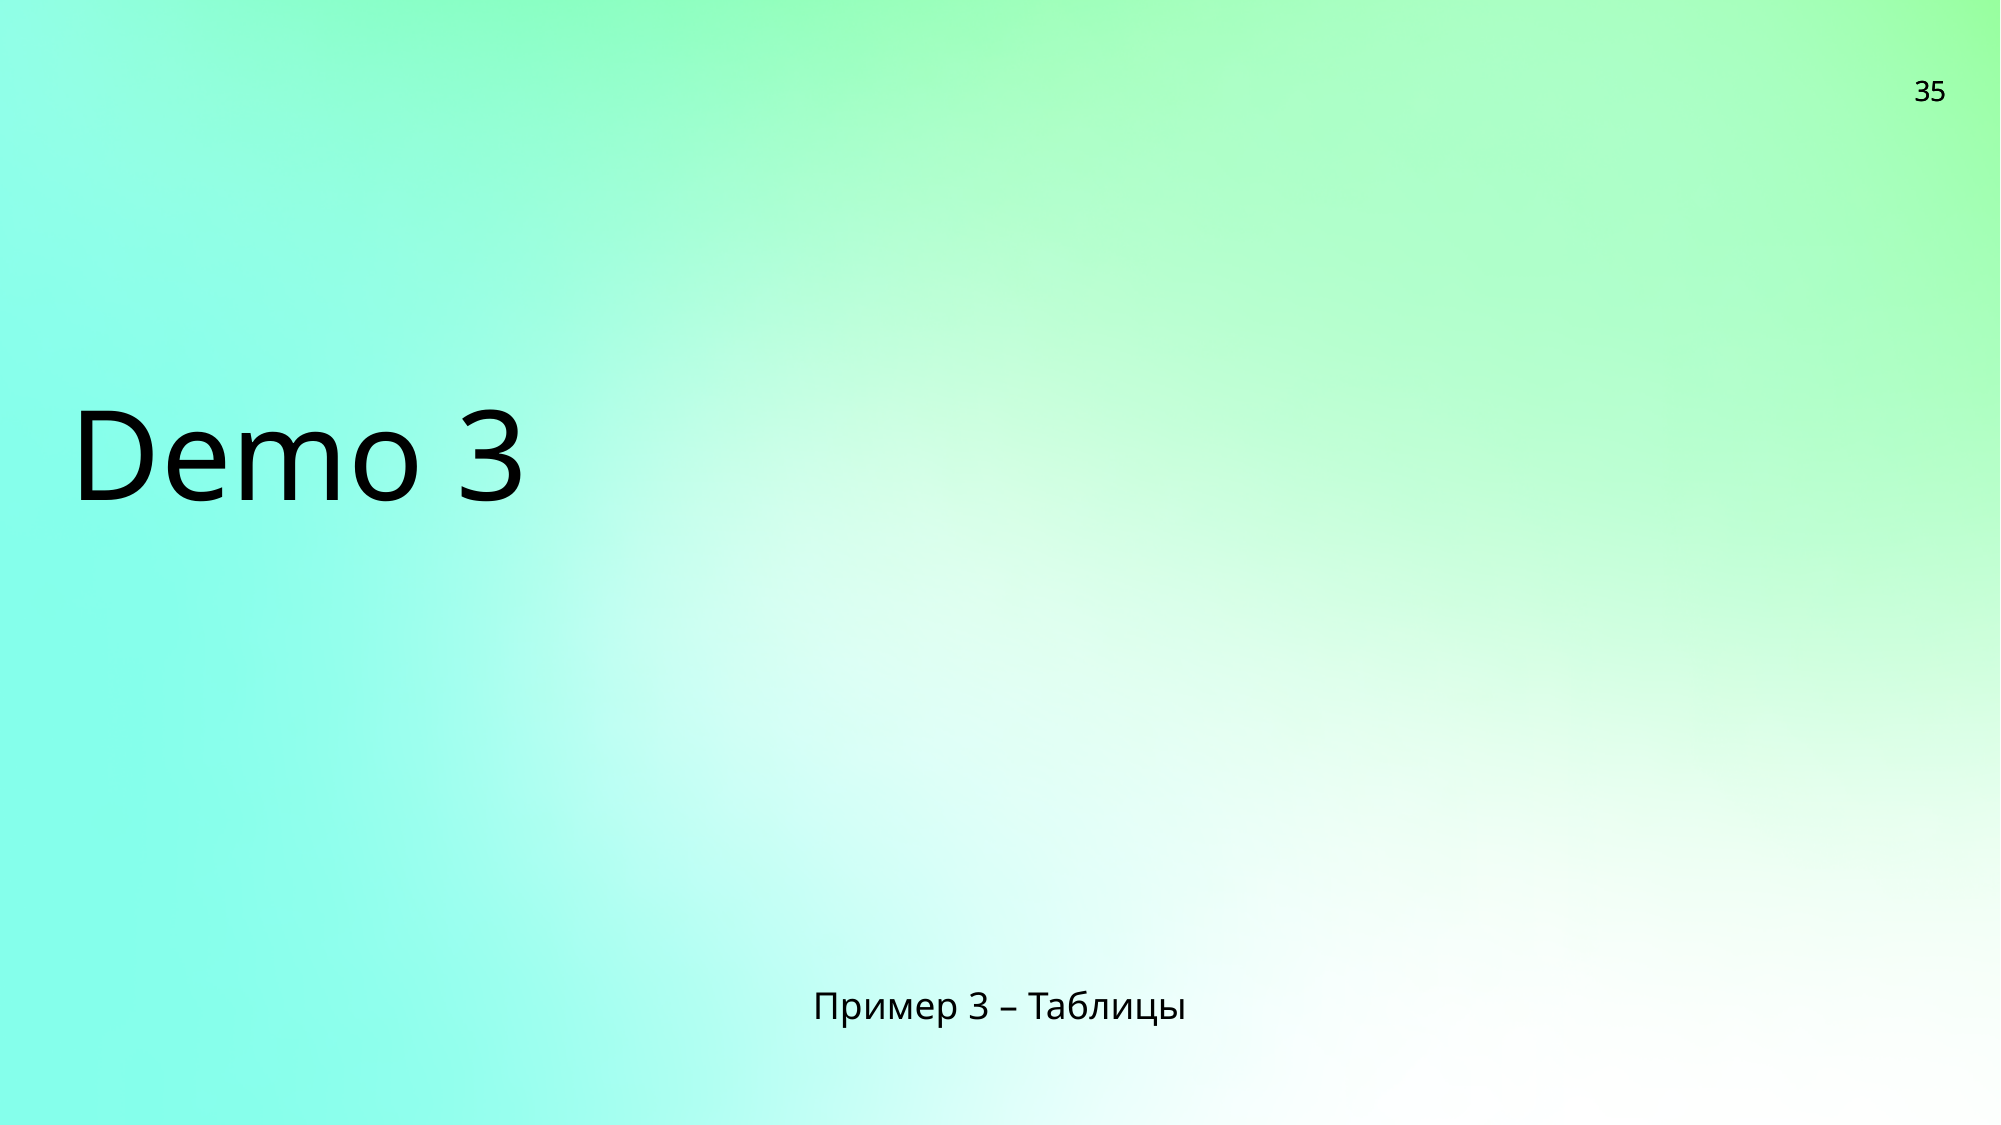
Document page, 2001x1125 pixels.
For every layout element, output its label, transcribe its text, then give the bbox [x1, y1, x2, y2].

list Пример 3 – Таблицы [54, 979, 1946, 1036]
title Demo 3 [55, 129, 1945, 791]
picture [0, 0, 2001, 1125]
